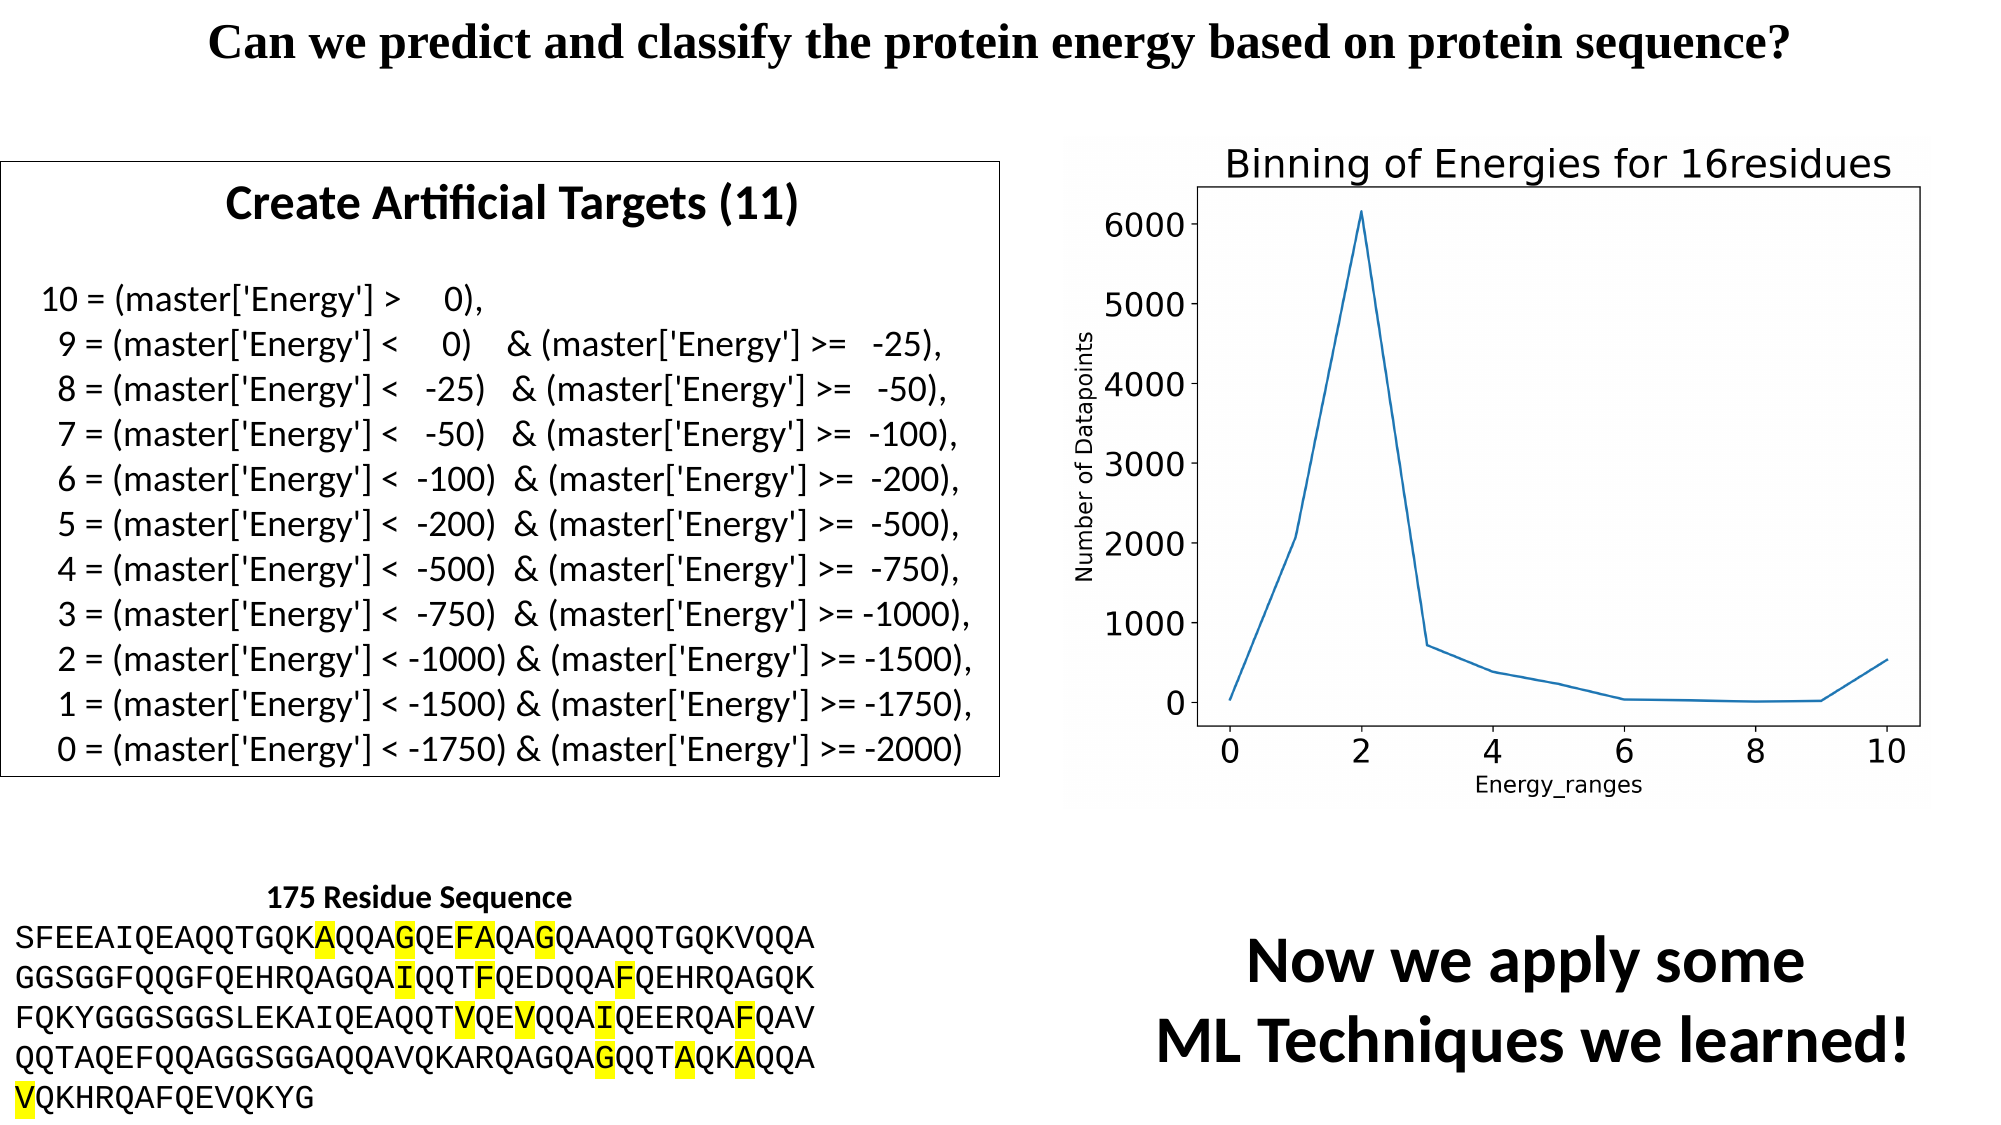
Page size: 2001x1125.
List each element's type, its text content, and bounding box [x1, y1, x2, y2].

text_box Can we predict and classify the protein energy based on protein sequence? [0, 0, 2000, 76]
text_box Now we apply some ML Techniques we learned! [1140, 908, 1927, 1084]
text_box Create Artificial Targets (11) 10 = (master['Energy'] > 0), 9 = (master['Energy'] < 0) & (master['Energy'] >= -25), 8 = (master['Energy'] < -25) & (master['Energy'] >= -50), 7 = (master['Energy'] < -50) & (master['Energy'] >= -100), 6 = (master['Energy'] < -100) & (master['Energy'] >= -200), 5 = (master['Energy'] < -200) & (master['Energy'] >= -500), 4 = (master['Energy'] < -500) & (master['Energy'] >= -750), 3 = (master['Energy'] < -750) & (master['Energy'] >= -1000), 2 = (master['Energy'] < -1000) & (master['Energy'] >= -1500), 1 = (master['Energy'] < -1500) & (master['Energy'] >= -1750), 0 = (master['Energy'] < -1750) & (master['Energy'] >= -2000) [0, 161, 1000, 777]
text_box 175 Residue Sequence SFEEAIQEAQQTGQKAQQAGQEFAQAGQAAQQTGQKVQQAGGSGGFQQGFQEHRQAGQAIQQTFQEDQQAFQEHRQAGQKFQKYGGGSGGSLEKAIQEAQQTVQEVQQAIQEERQAFQAVQQTAQEFQQAGGSGGAQQAVQKARQAGQAGQQTAQKAQQAVQKHRQAFQEVQKYG [0, 868, 840, 1123]
picture [1063, 136, 1931, 809]
